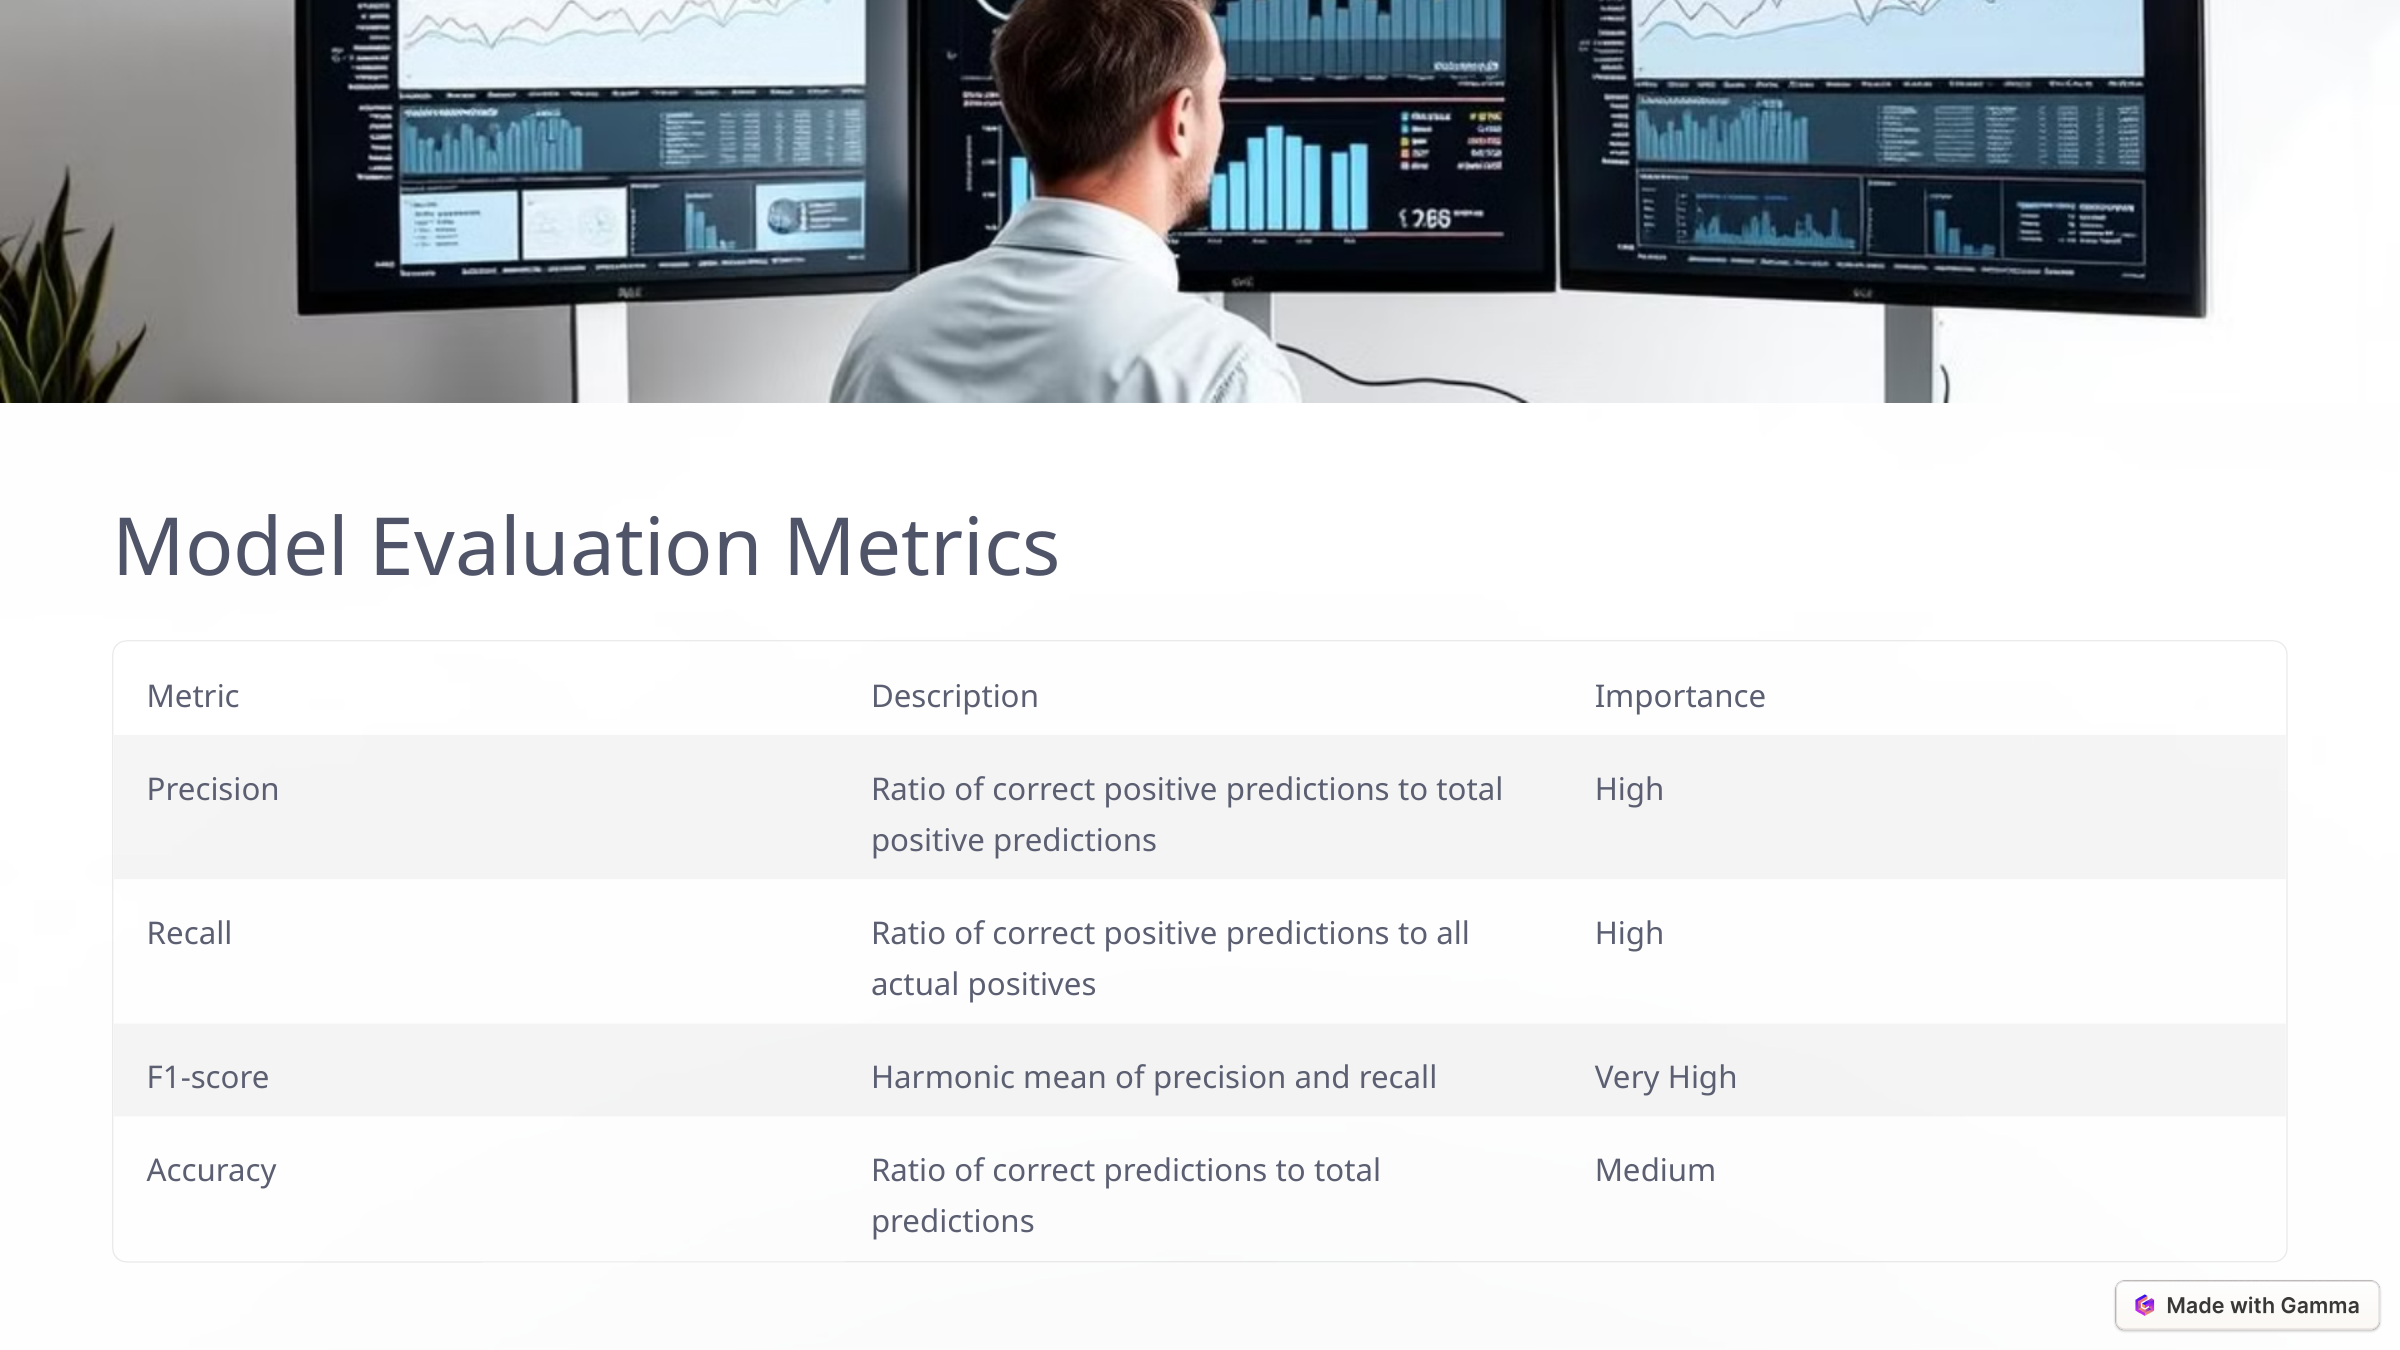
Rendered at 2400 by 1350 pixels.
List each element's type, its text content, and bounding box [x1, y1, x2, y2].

text_box Accuracy [146, 1136, 806, 1189]
text_box Harmonic mean of precision and recall [871, 1044, 1529, 1096]
text_box Very High [1594, 1044, 2254, 1096]
text_box [114, 642, 2286, 734]
text_box Model Evaluation Metrics [112, 491, 1064, 593]
picture [0, 0, 2400, 404]
text_box F1-score [146, 1044, 806, 1096]
text_box Medium [1594, 1136, 2254, 1189]
text_box High [1594, 899, 2254, 952]
text_box Ratio of correct positive predictions to all actual positives [871, 899, 1529, 1003]
text_box [114, 879, 2286, 1023]
text_box Metric [146, 662, 806, 715]
text_box [114, 1023, 2286, 1116]
text_box Ratio of correct positive predictions to total positive predictions [871, 755, 1529, 859]
text_box Importance [1594, 662, 2254, 715]
text_box High [1594, 755, 2254, 807]
picture [2106, 1271, 2389, 1339]
text_box Precision [146, 755, 806, 807]
text_box Description [871, 662, 1529, 715]
text_box [114, 1116, 2286, 1261]
text_box [114, 734, 2286, 879]
text_box Recall [146, 899, 806, 952]
text_box Ratio of correct predictions to total predictions [871, 1136, 1529, 1241]
